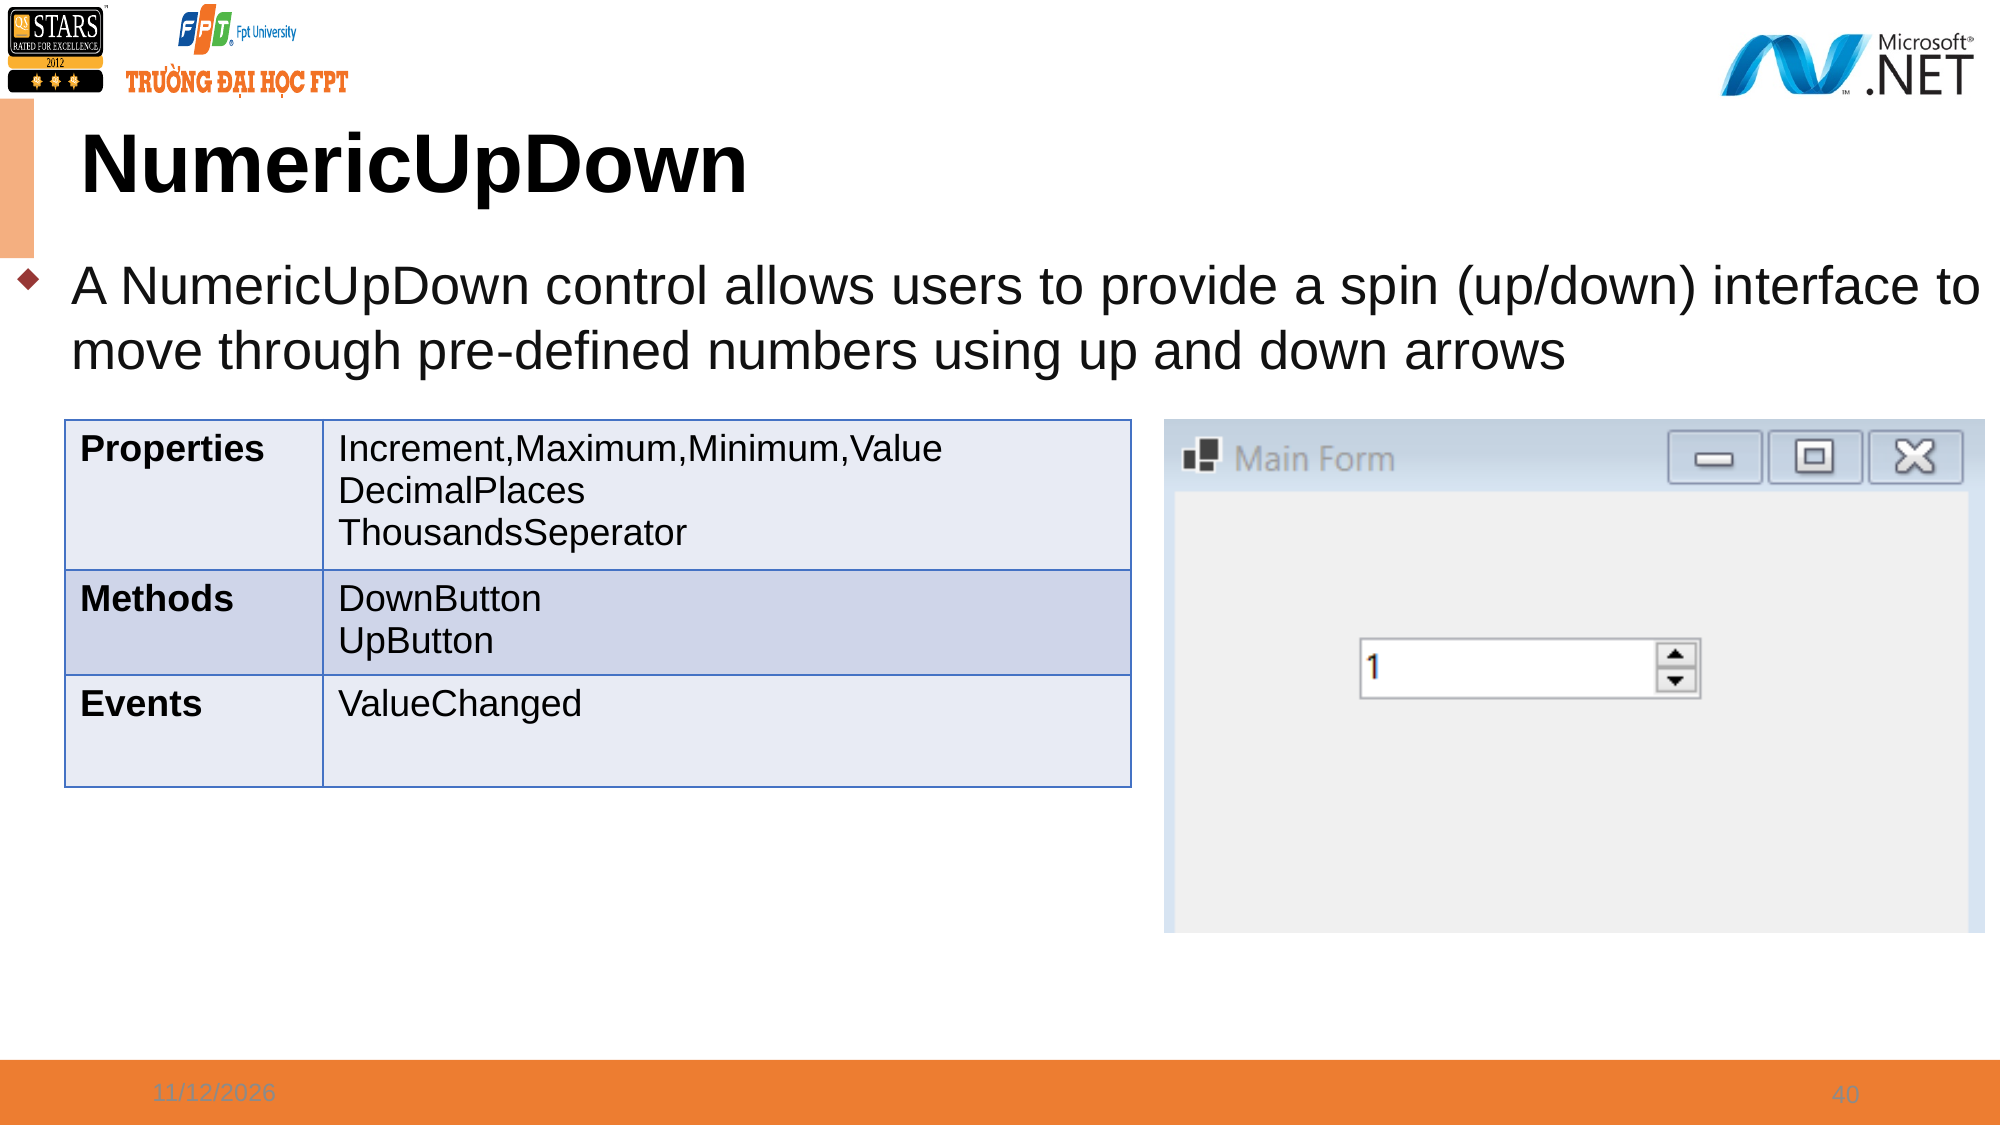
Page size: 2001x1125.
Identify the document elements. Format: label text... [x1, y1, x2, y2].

picture [1164, 419, 1985, 933]
table_cell Methods [66, 571, 322, 674]
table_header Increment,Maximum,Minimum,Value DecimalPlaces ThousandsSeperator [324, 421, 1130, 569]
table_cell ValueChanged [324, 676, 1130, 786]
picture [1685, 0, 2001, 129]
table_cell DownButton UpButton [324, 571, 1130, 674]
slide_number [137, 1061, 588, 1122]
table_header Properties [66, 421, 322, 569]
table_cell Events [66, 676, 322, 786]
title NumericUpDown [65, 118, 1895, 213]
text_box A NumericUpDown control allows users to provide a spin (up/down) interface to move through pre-defined numbers using up and down arrows [0, 242, 2000, 388]
slide_number 40 [1424, 1063, 1875, 1123]
